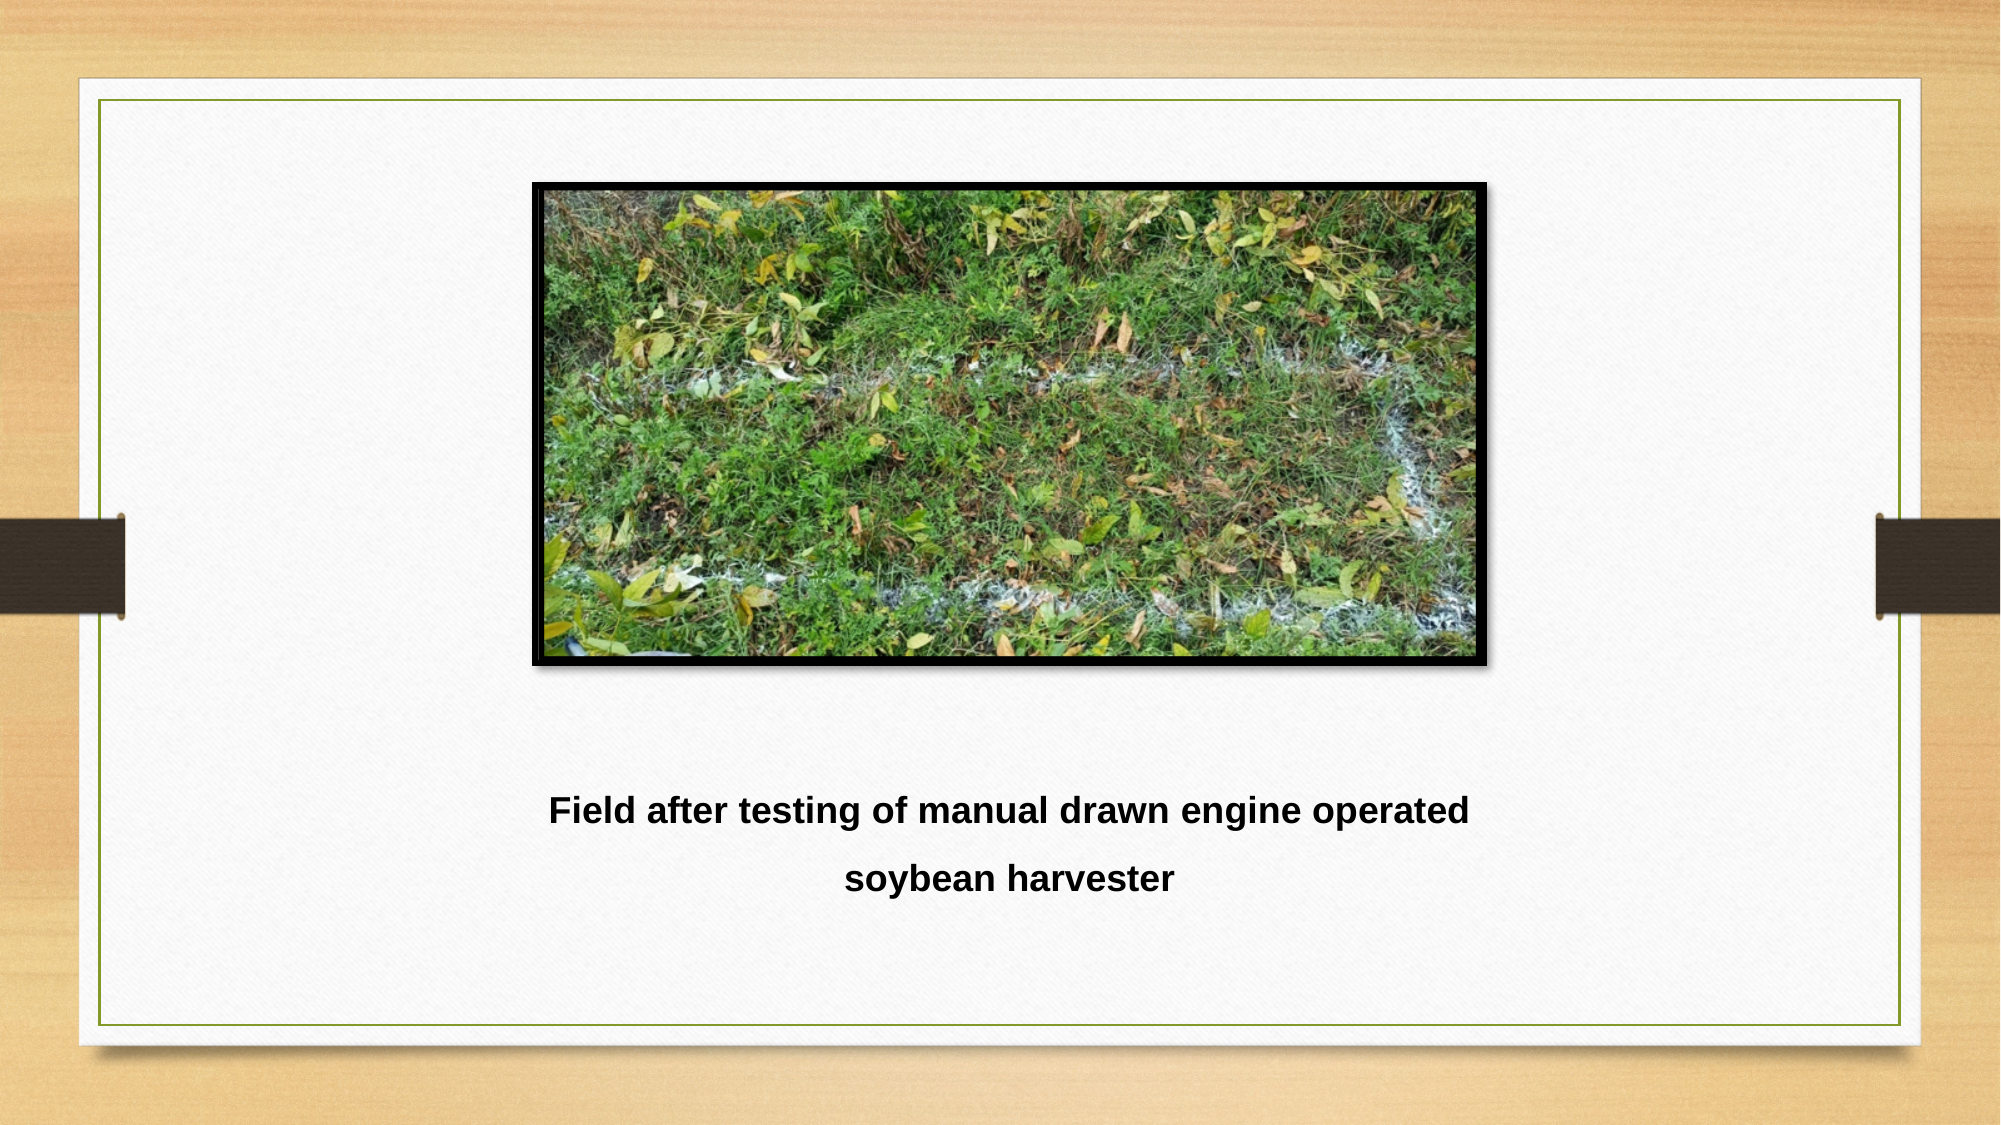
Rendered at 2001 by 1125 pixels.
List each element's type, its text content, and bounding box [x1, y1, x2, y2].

picture [0, 0, 2001, 1125]
text_box Field after testing of manual drawn engine operated soybean harvester [508, 756, 1512, 907]
